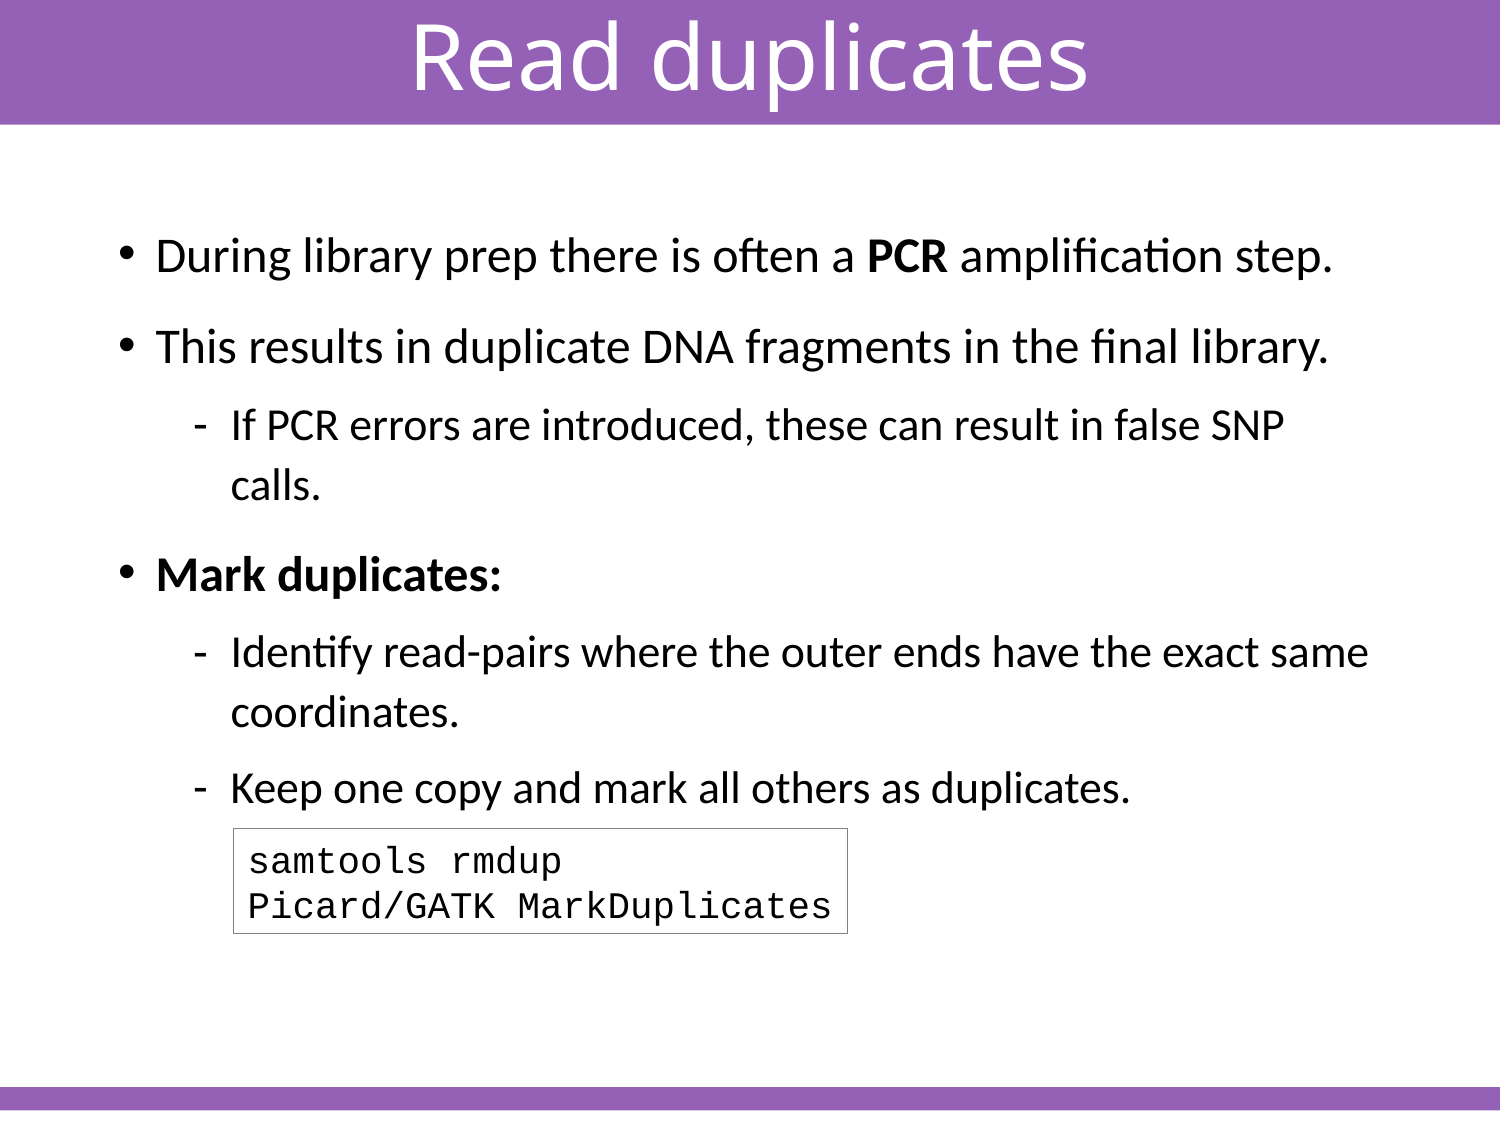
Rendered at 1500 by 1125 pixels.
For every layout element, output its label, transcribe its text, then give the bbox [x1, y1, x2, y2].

text_box [0, 1086, 1500, 1111]
text_box [0, 0, 1500, 126]
text_box Read duplicates [103, 0, 1397, 125]
text_box samtools rmdup Picard/GATK MarkDuplicates [232, 828, 848, 934]
list During library prep there is often a PCR amplification step. This results in duplicate DNA fragments in the final library. If PCR errors are introduced, these can result in false SNP calls. Mark duplicates: Identify read-pairs where the outer ends have the exact same coordinates. Keep one copy and mark all others as duplicates. [103, 208, 1397, 986]
